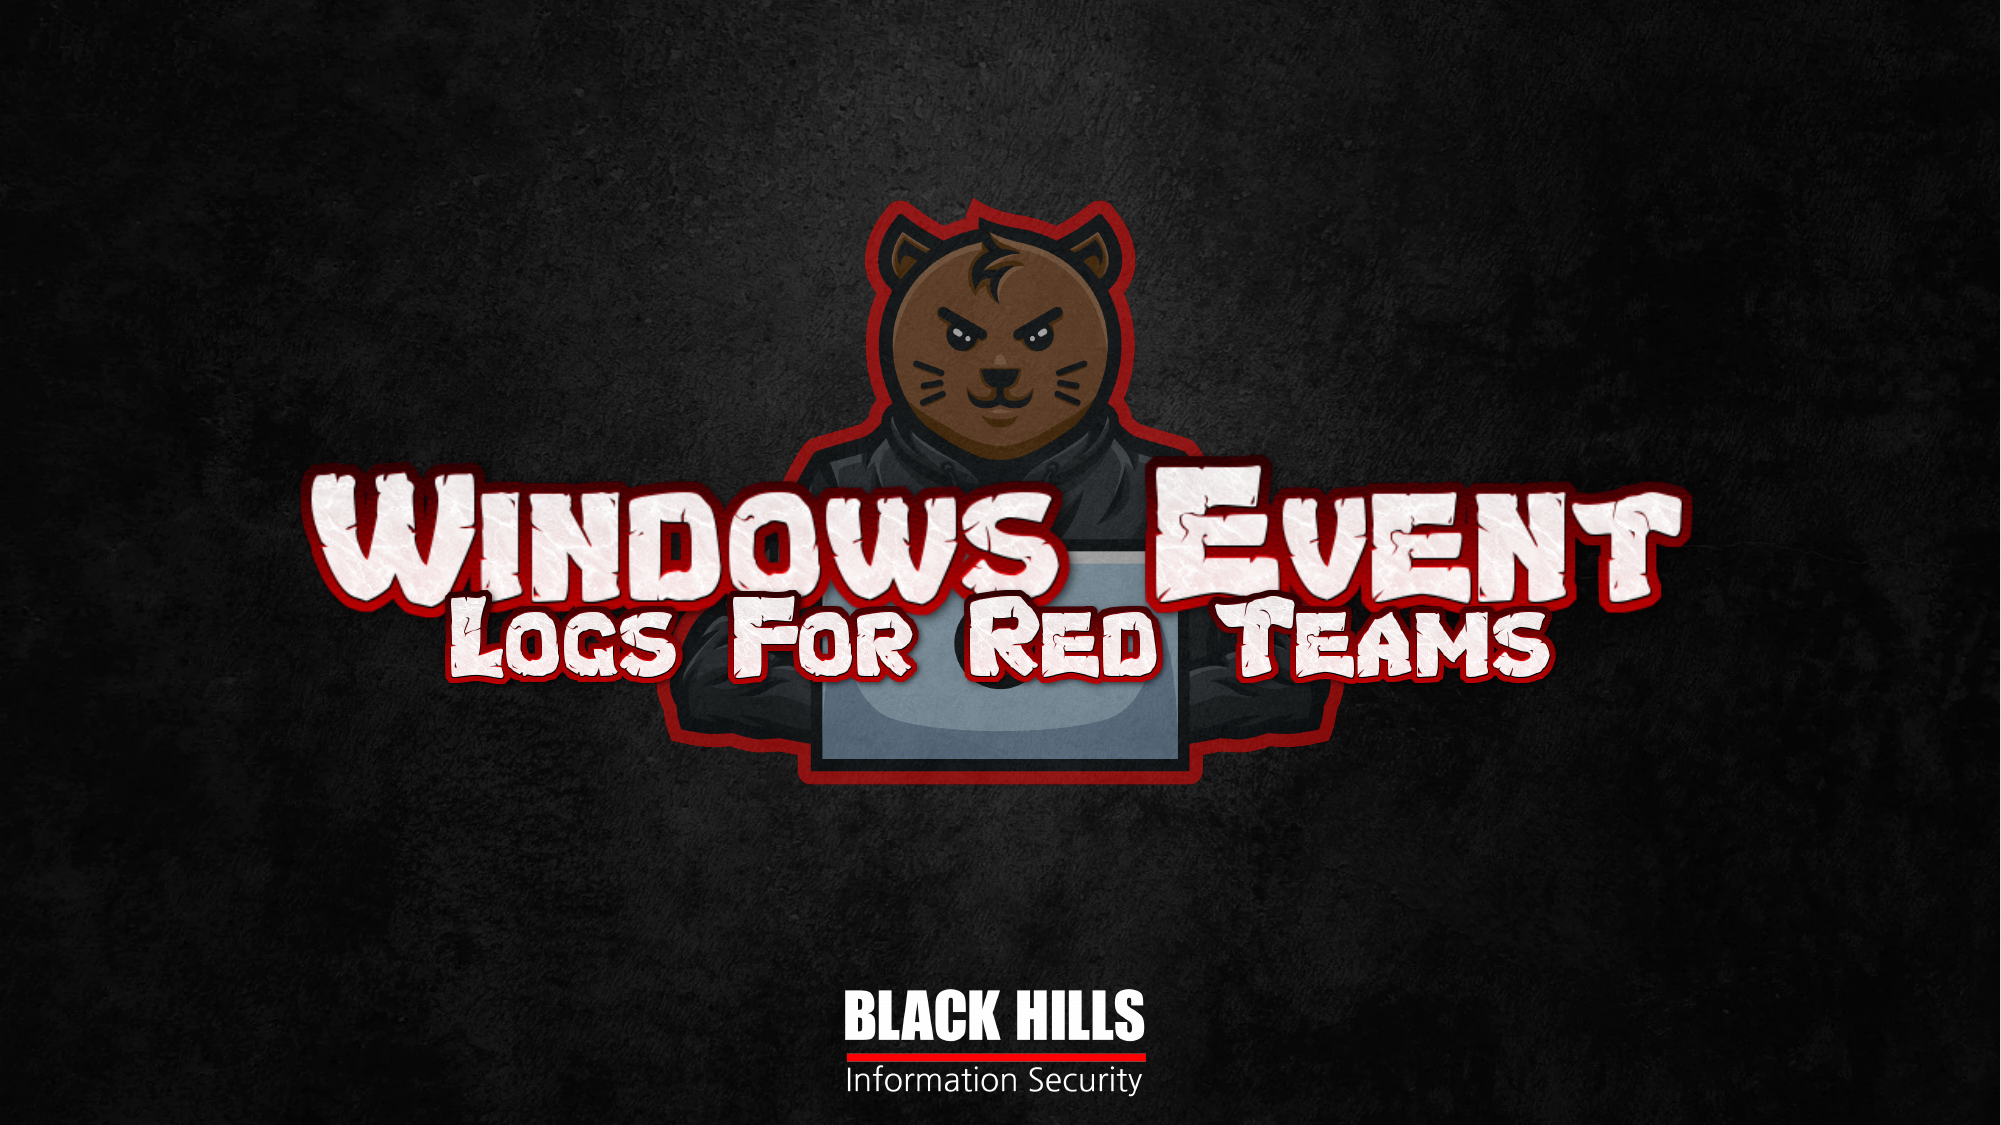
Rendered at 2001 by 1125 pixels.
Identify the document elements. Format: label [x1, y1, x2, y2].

picture [0, 0, 2001, 1125]
text_box [279, 433, 1721, 692]
